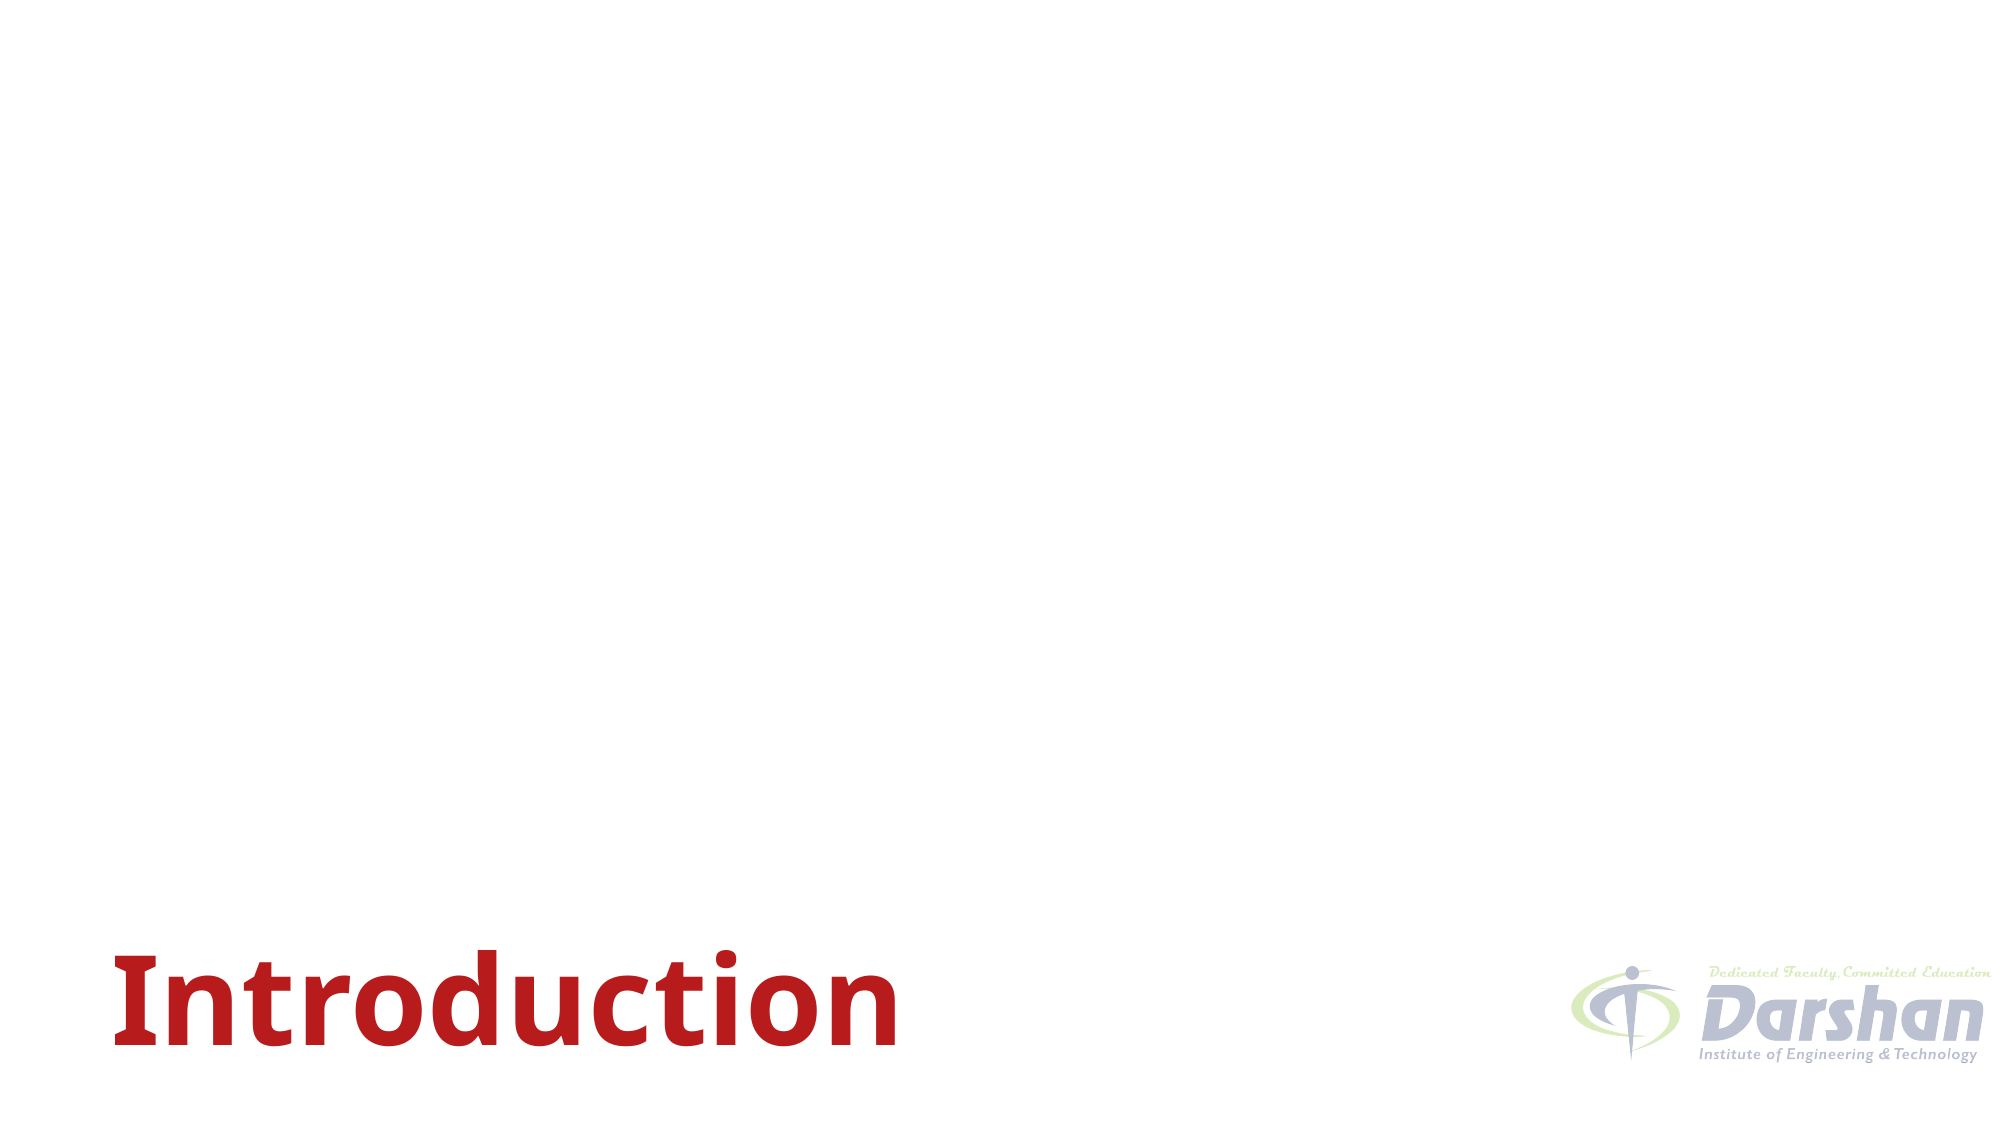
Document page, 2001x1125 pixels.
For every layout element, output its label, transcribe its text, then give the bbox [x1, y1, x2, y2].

title Introduction [96, 611, 1822, 1080]
